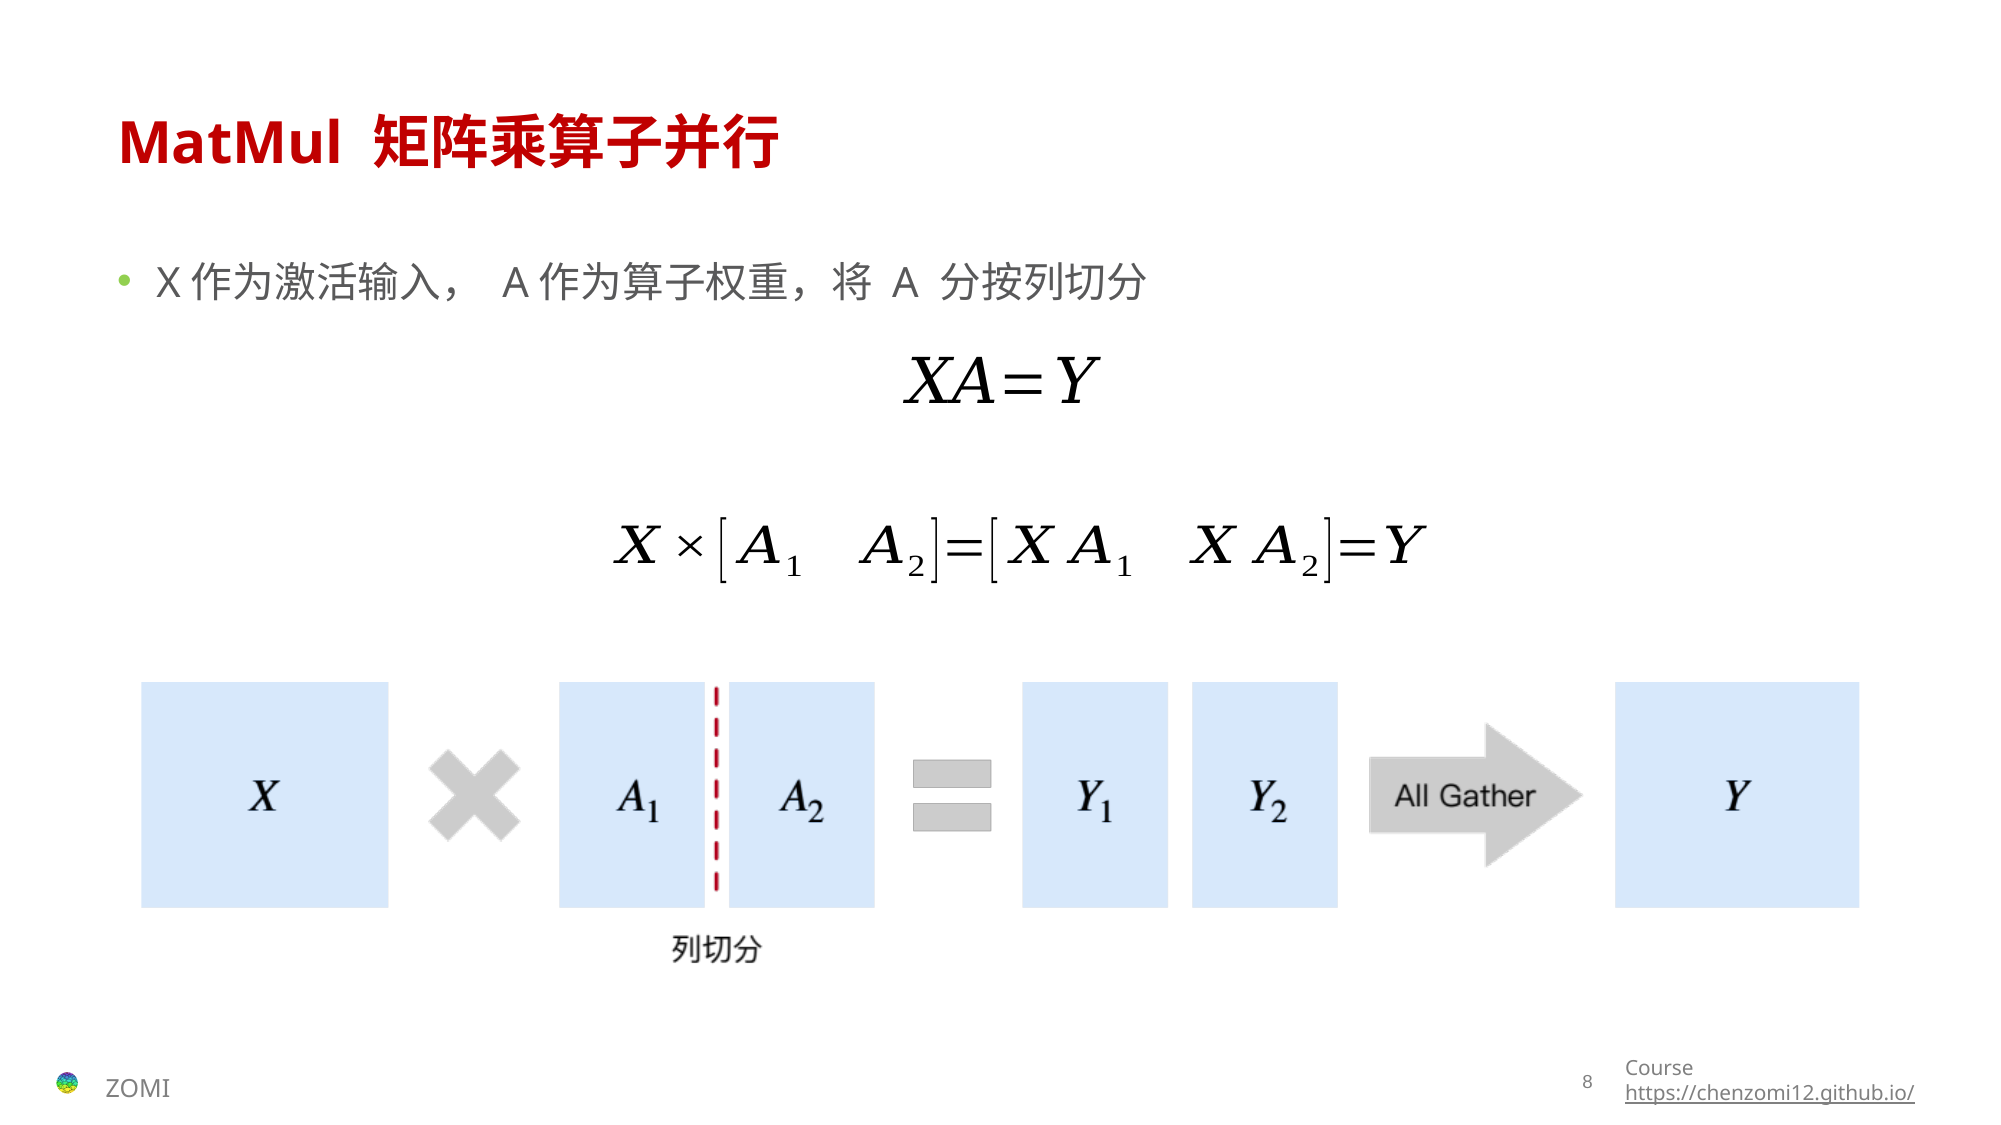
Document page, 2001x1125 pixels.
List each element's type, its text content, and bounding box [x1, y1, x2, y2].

picture [57, 1073, 77, 1093]
title MatMul 矩阵乘算子并行 [102, 91, 1901, 189]
picture [140, 682, 1860, 978]
list X作为激活输入， A作为算子权重，将 A 分按列切分 [102, 223, 1901, 1043]
